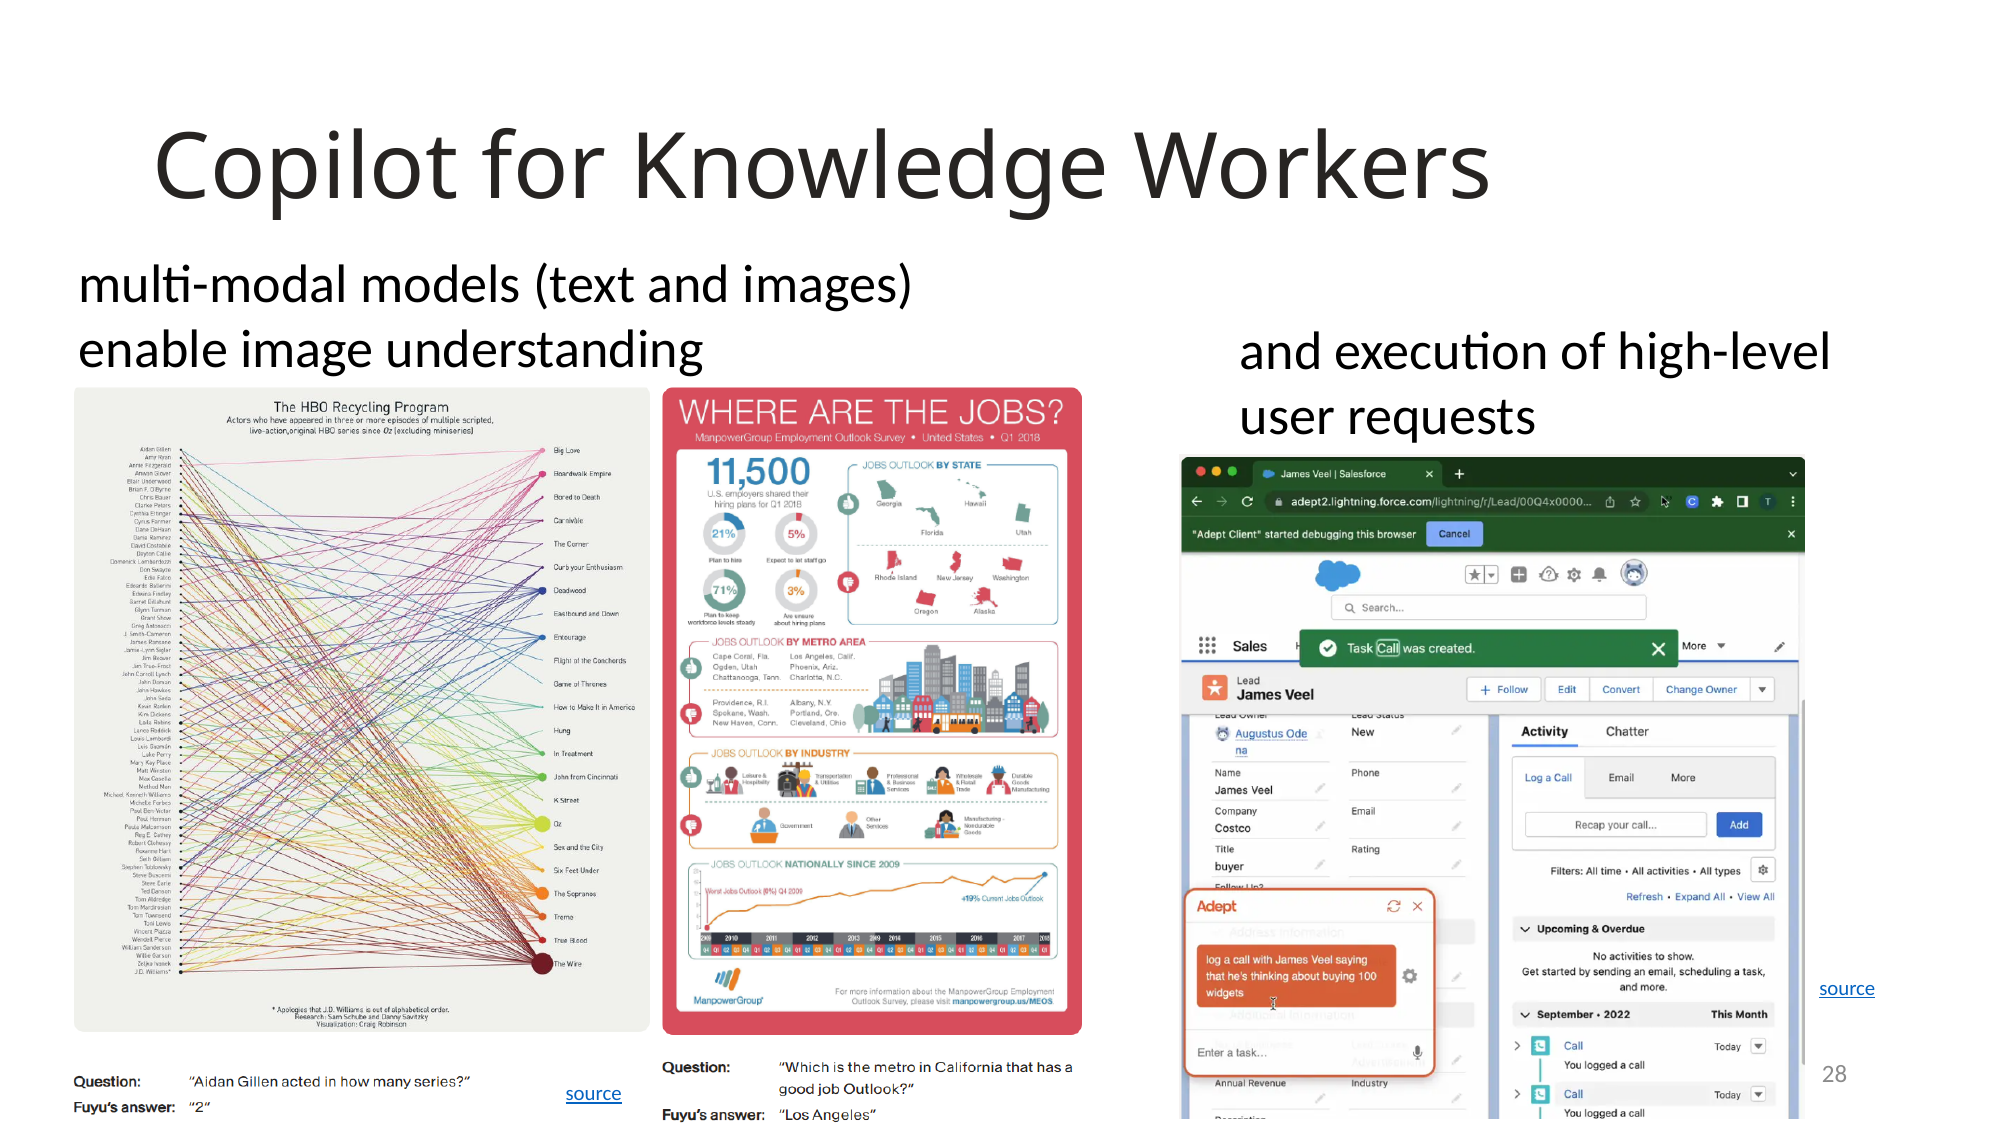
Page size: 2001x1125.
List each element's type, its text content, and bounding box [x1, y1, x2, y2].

picture [1179, 454, 1805, 1119]
text_box and execution of high-level user requests [1224, 307, 1863, 453]
text_box multi-modal models (text and images) enable image understanding [63, 240, 1087, 380]
picture [63, 379, 1087, 1125]
slide_number 28 [1805, 1042, 1863, 1103]
text_box source [1805, 966, 1892, 1007]
title Copilot for Knowledge Workers [137, 59, 1863, 278]
